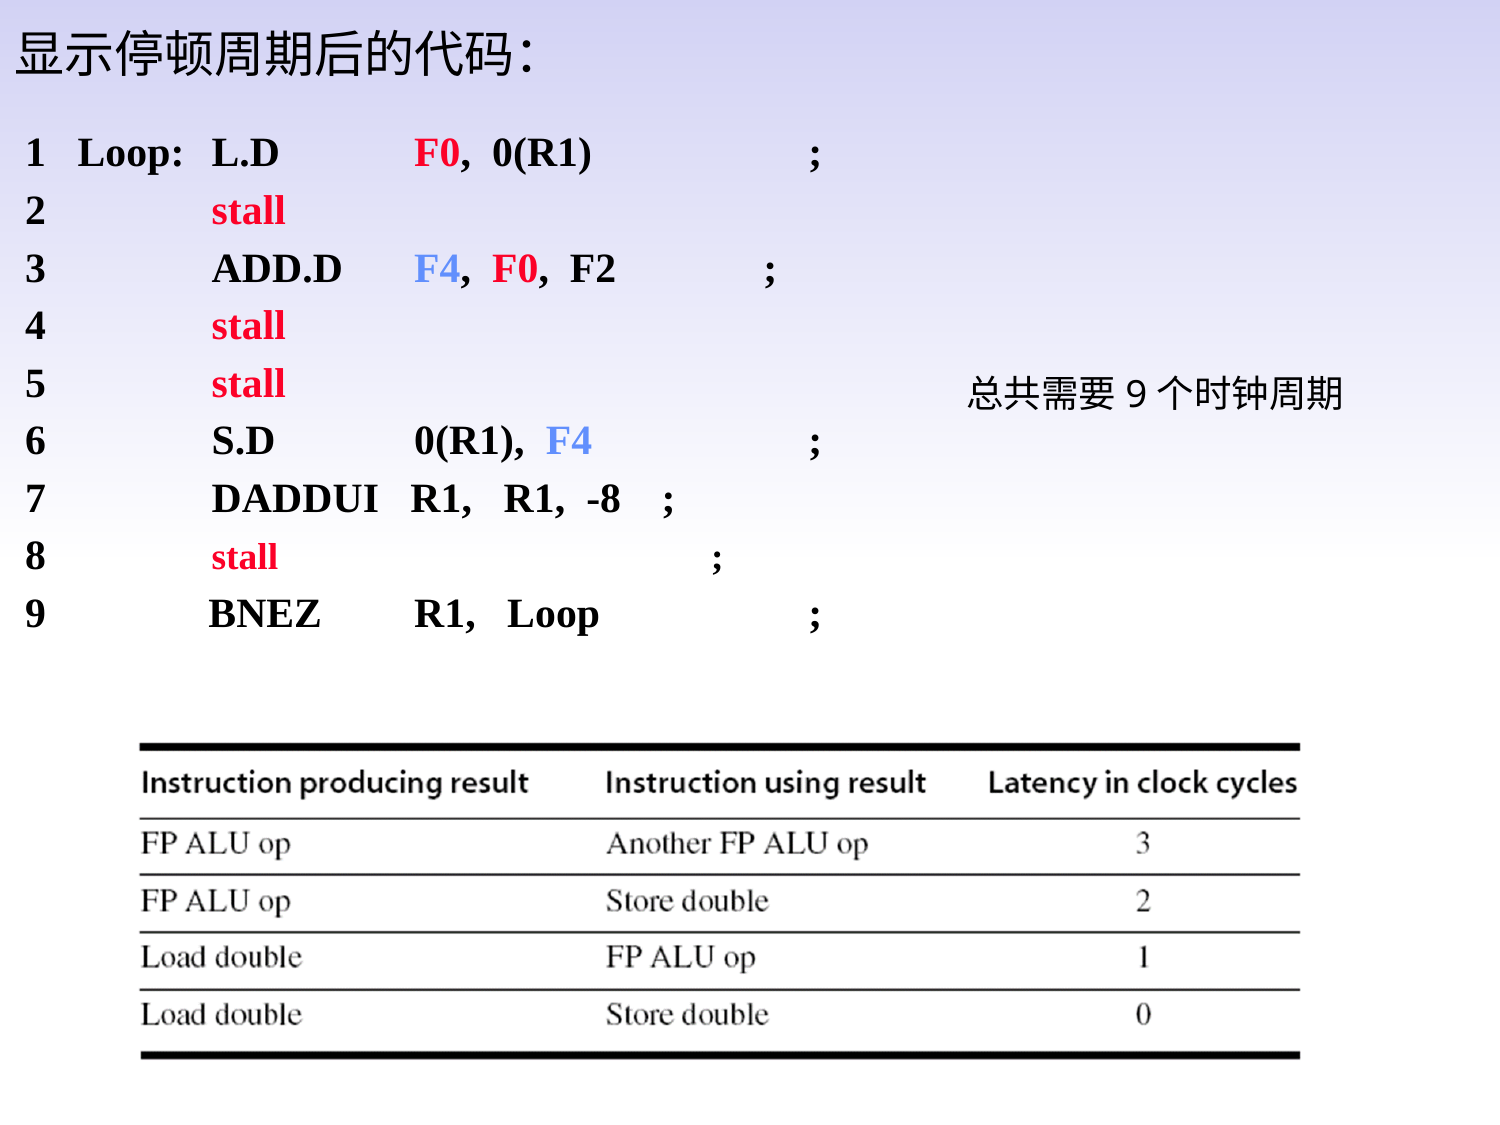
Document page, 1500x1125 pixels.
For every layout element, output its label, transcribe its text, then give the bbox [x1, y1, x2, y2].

text_box 显示停顿周期后的代码： [0, 14, 1209, 90]
text_box 总共需要9个时钟周期 [951, 362, 1382, 423]
text_box 1 Loop: L.D F0, 0(R1) ; 2 stall 3 ADD.D F4, F0, F2 ; 4 stall 5 stall 6 S.D 0(R1), F4 ; 7 DADDUI R1, R1, -8 ; 8 stall ; 9 BNEZ R1, Loop ; [0, 123, 1500, 644]
picture [125, 735, 1313, 1069]
